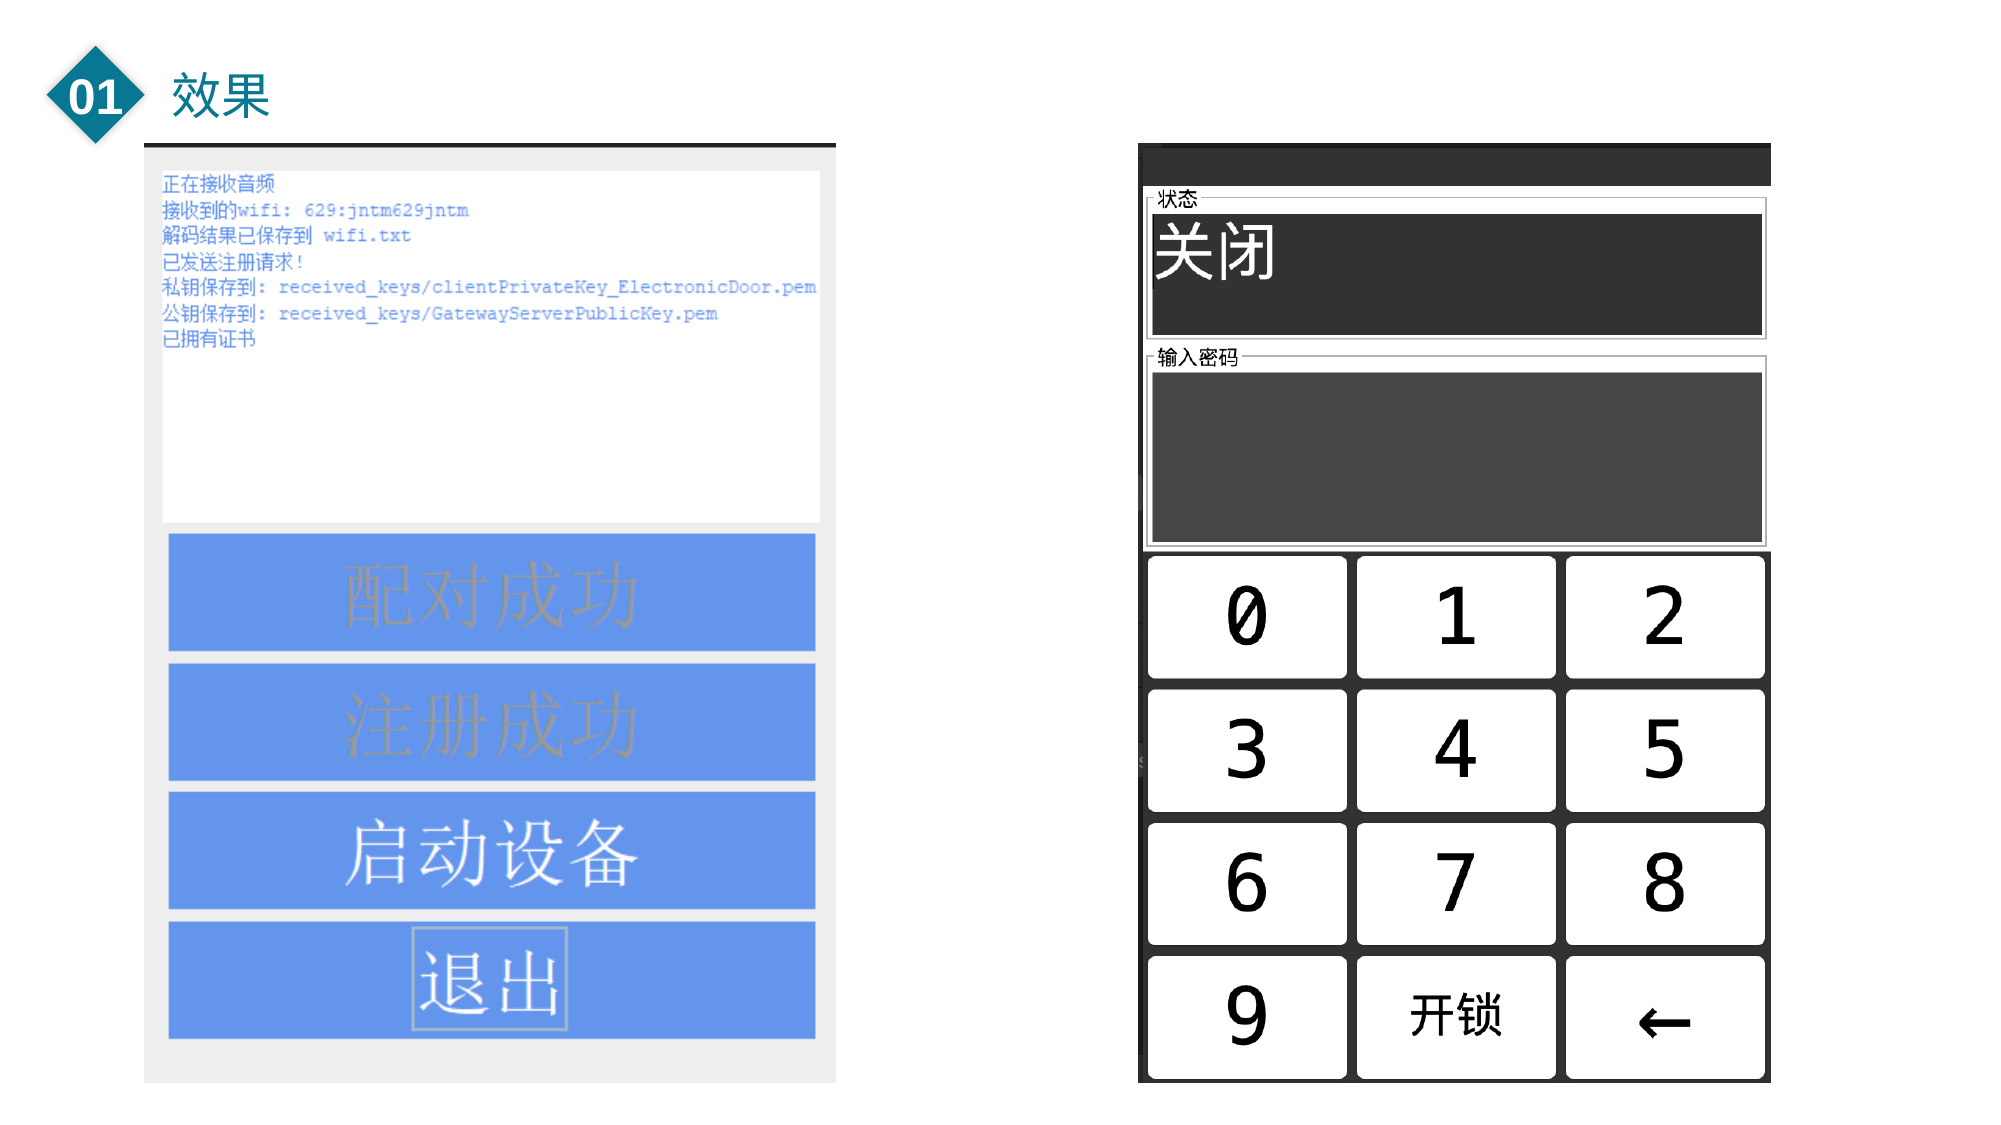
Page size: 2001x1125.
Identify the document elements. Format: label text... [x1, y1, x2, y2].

text_box 效果 [156, 56, 287, 132]
picture [144, 143, 836, 1083]
text_box [45, 86, 53, 103]
picture [1138, 143, 1771, 1083]
text_box [82, 132, 109, 146]
text_box 01 [53, 56, 139, 132]
text_box [83, 44, 108, 56]
text_box [139, 87, 147, 102]
